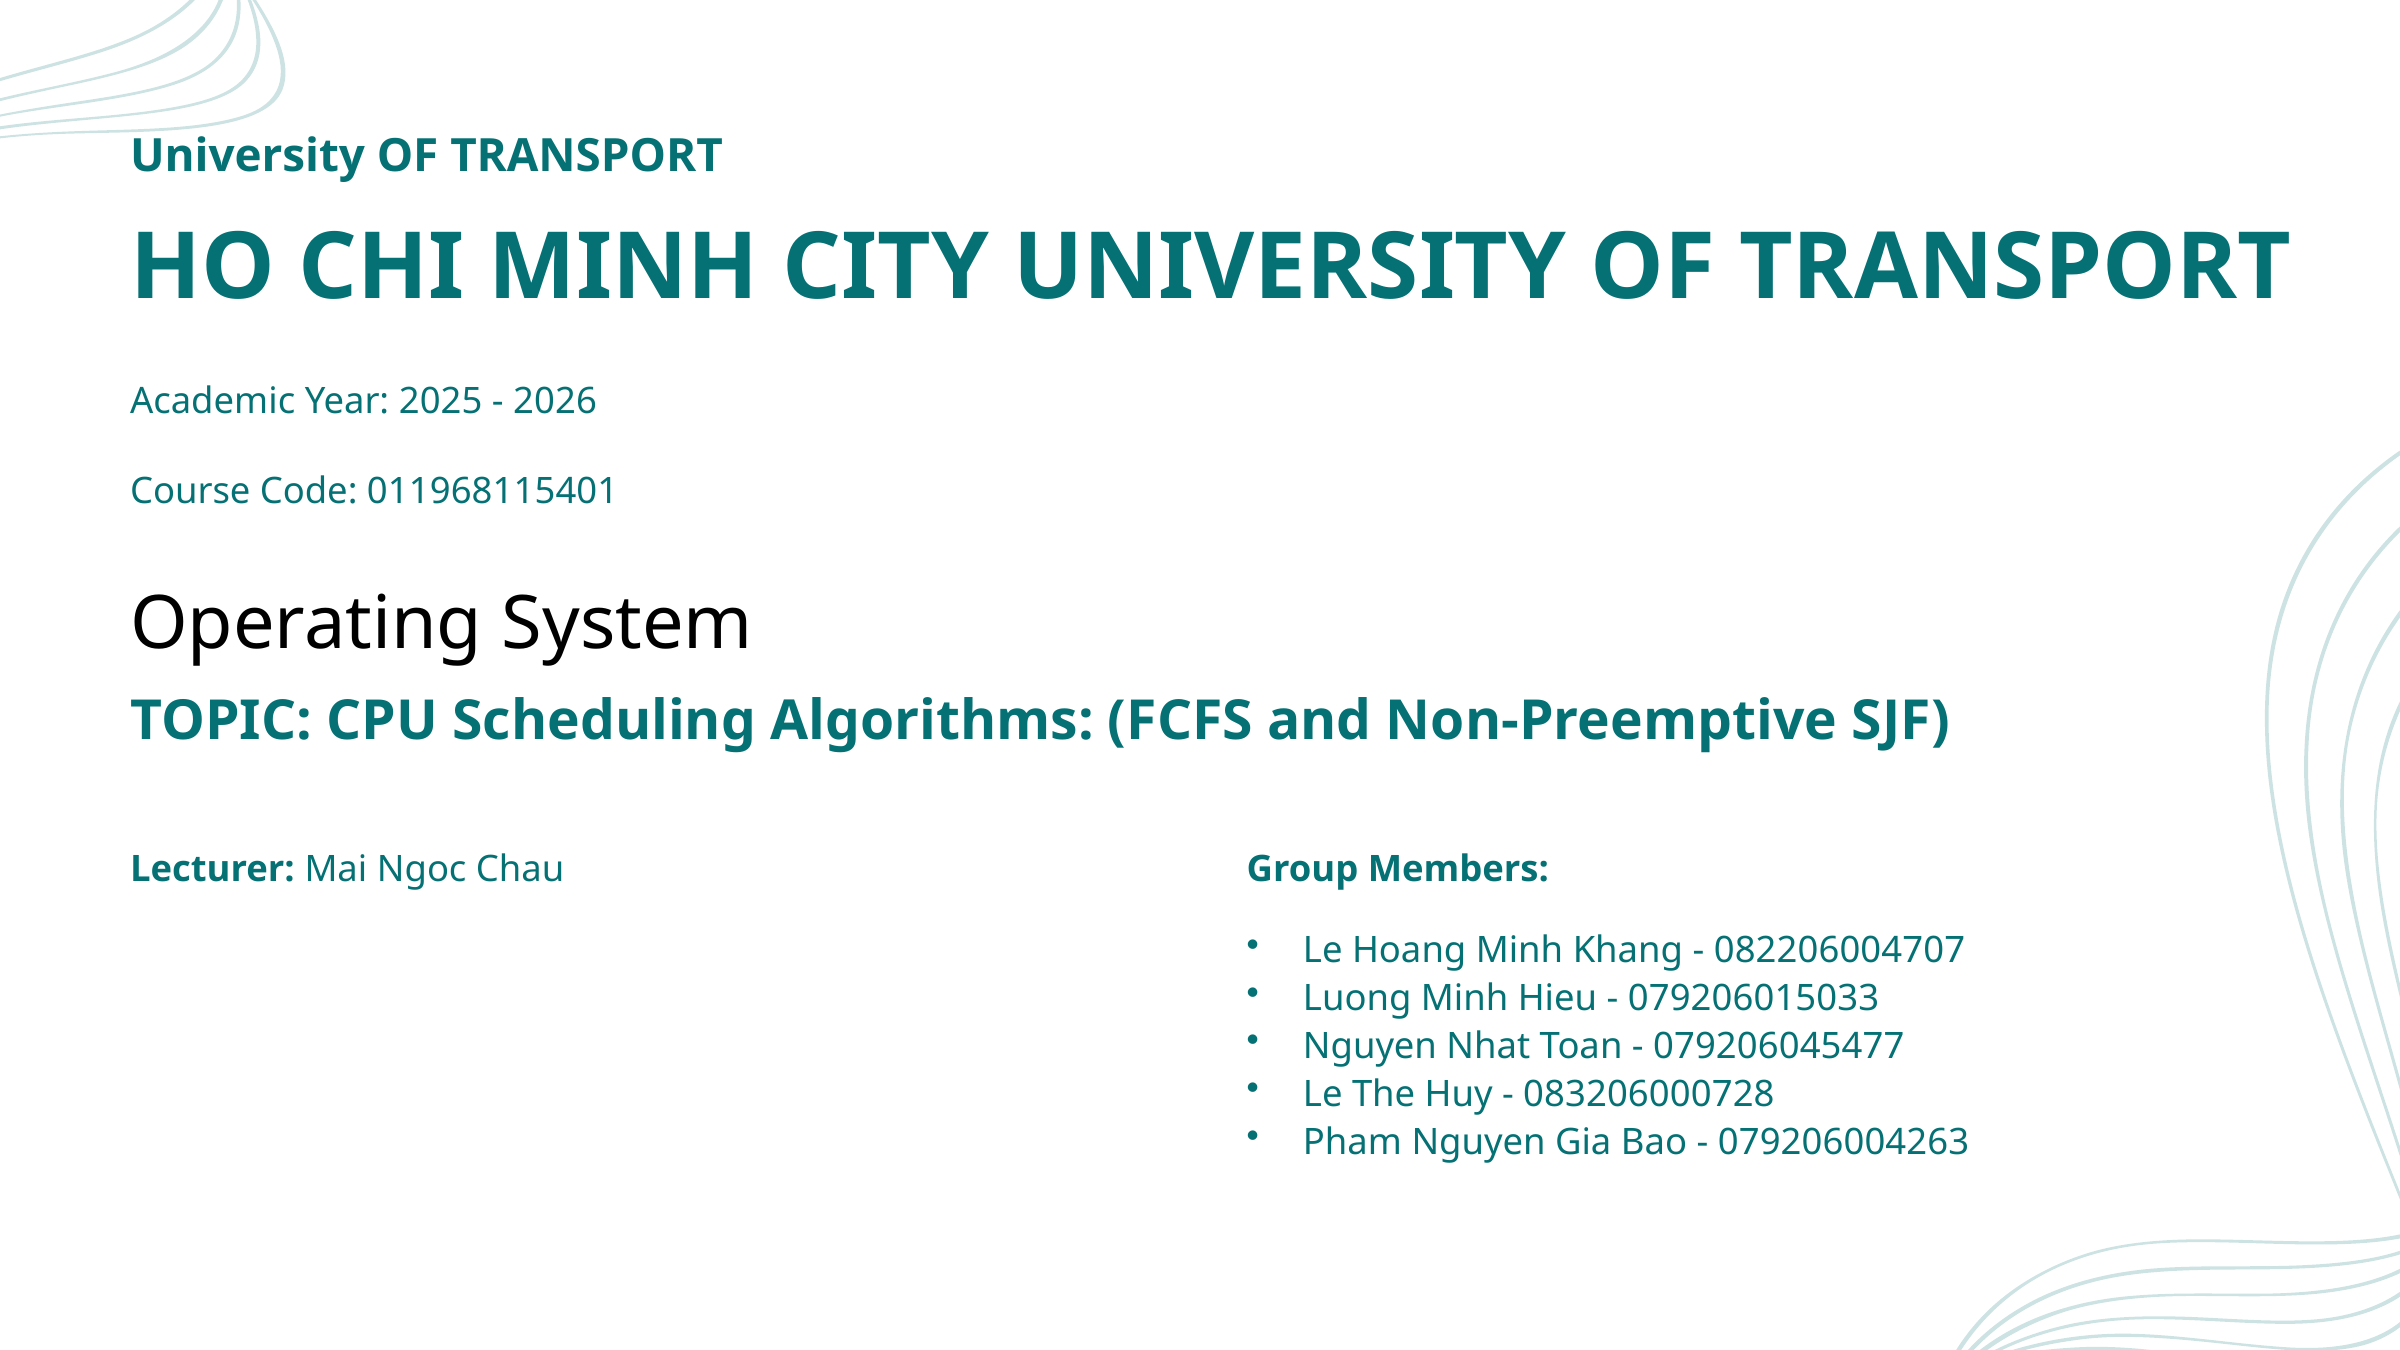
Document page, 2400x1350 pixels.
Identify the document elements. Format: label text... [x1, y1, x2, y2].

text_box TOPIC: CPU Scheduling Algorithms: (FCFS and Non-Preemptive SJF) [130, 678, 1984, 752]
text_box Course Code: 011968115401 [130, 462, 2270, 512]
text_box Academic Year: 2025 - 2026 [130, 372, 2270, 422]
text_box Lecturer: Mai Ngoc Chau [130, 840, 1155, 889]
text_box Operating System [130, 567, 1229, 664]
text_box Le Hoang Minh Khang - 082206004707 Luong Minh Hieu - 079206015033 Nguyen Nhat Toan - 079206045477 Le The Huy - 083206000728 Pham Nguyen Gia Bao - 079206004263 [1246, 922, 2271, 1165]
text_box HO CHI MINH CITY UNIVERSITY OF TRANSPORT [130, 196, 2251, 317]
text_box University OF TRANSPORT [130, 120, 717, 182]
text_box Group Members: [1246, 840, 2271, 889]
